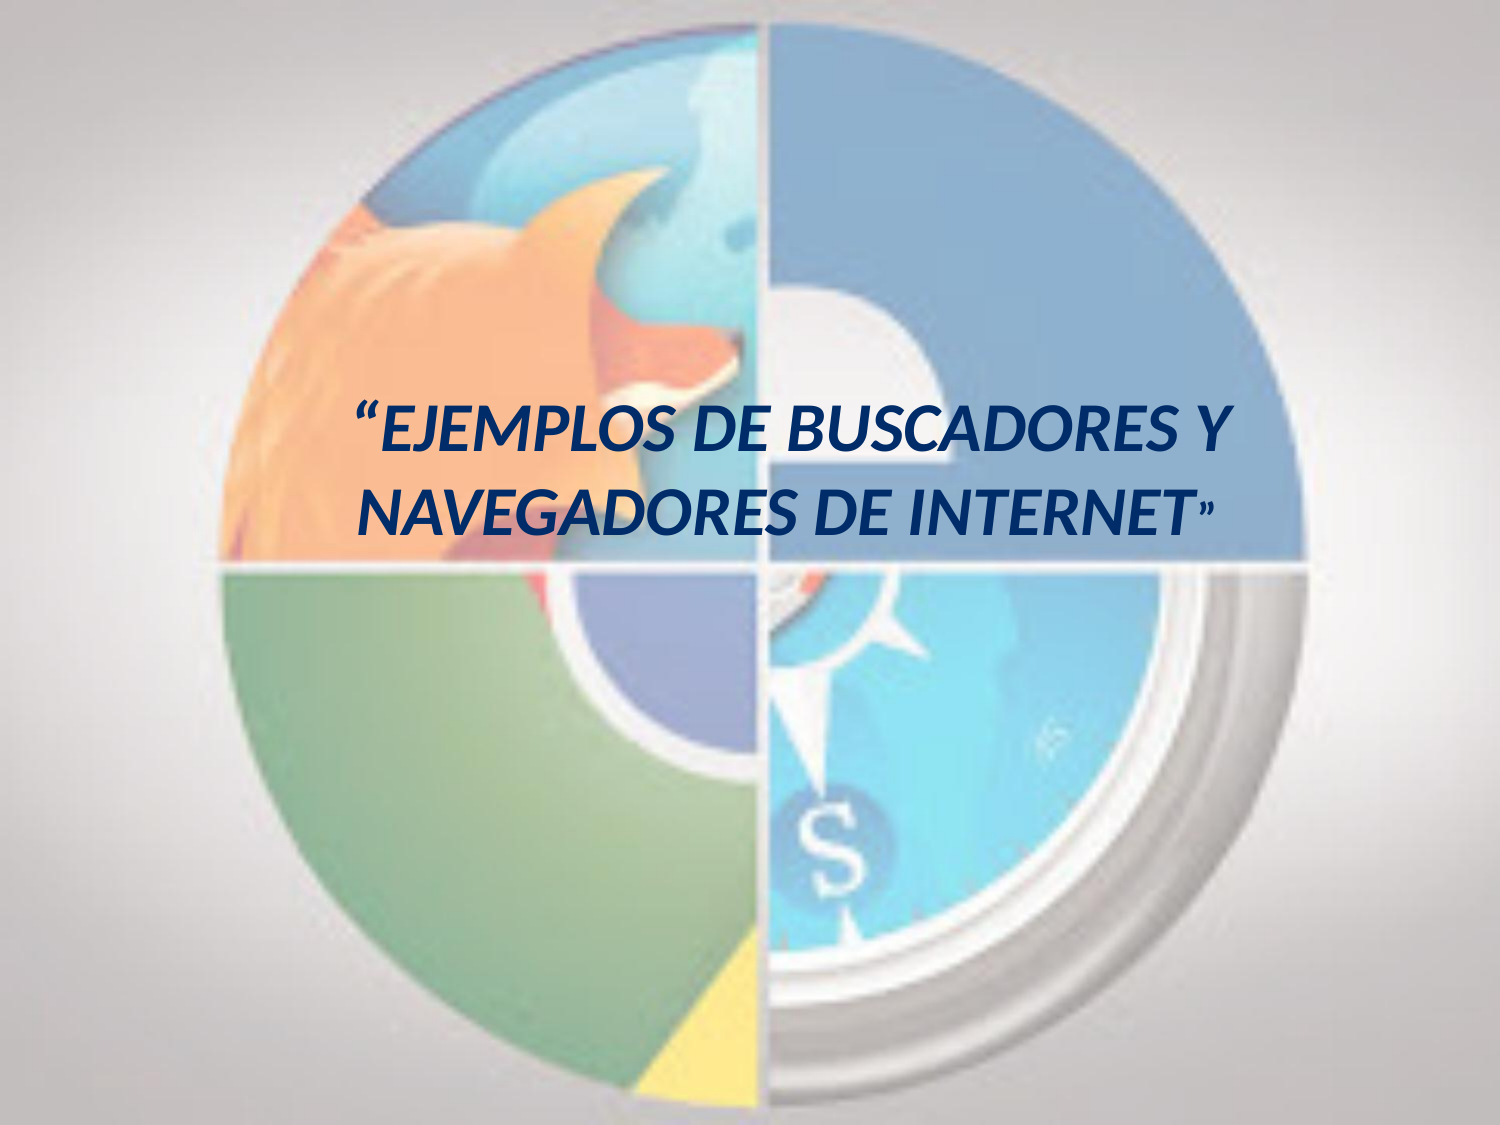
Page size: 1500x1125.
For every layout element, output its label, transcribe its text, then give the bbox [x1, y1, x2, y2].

picture [0, 0, 1500, 1125]
title “EJEMPLOS DE BUSCADORES Y NAVEGADORES DE INTERNET” [115, 371, 1466, 560]
